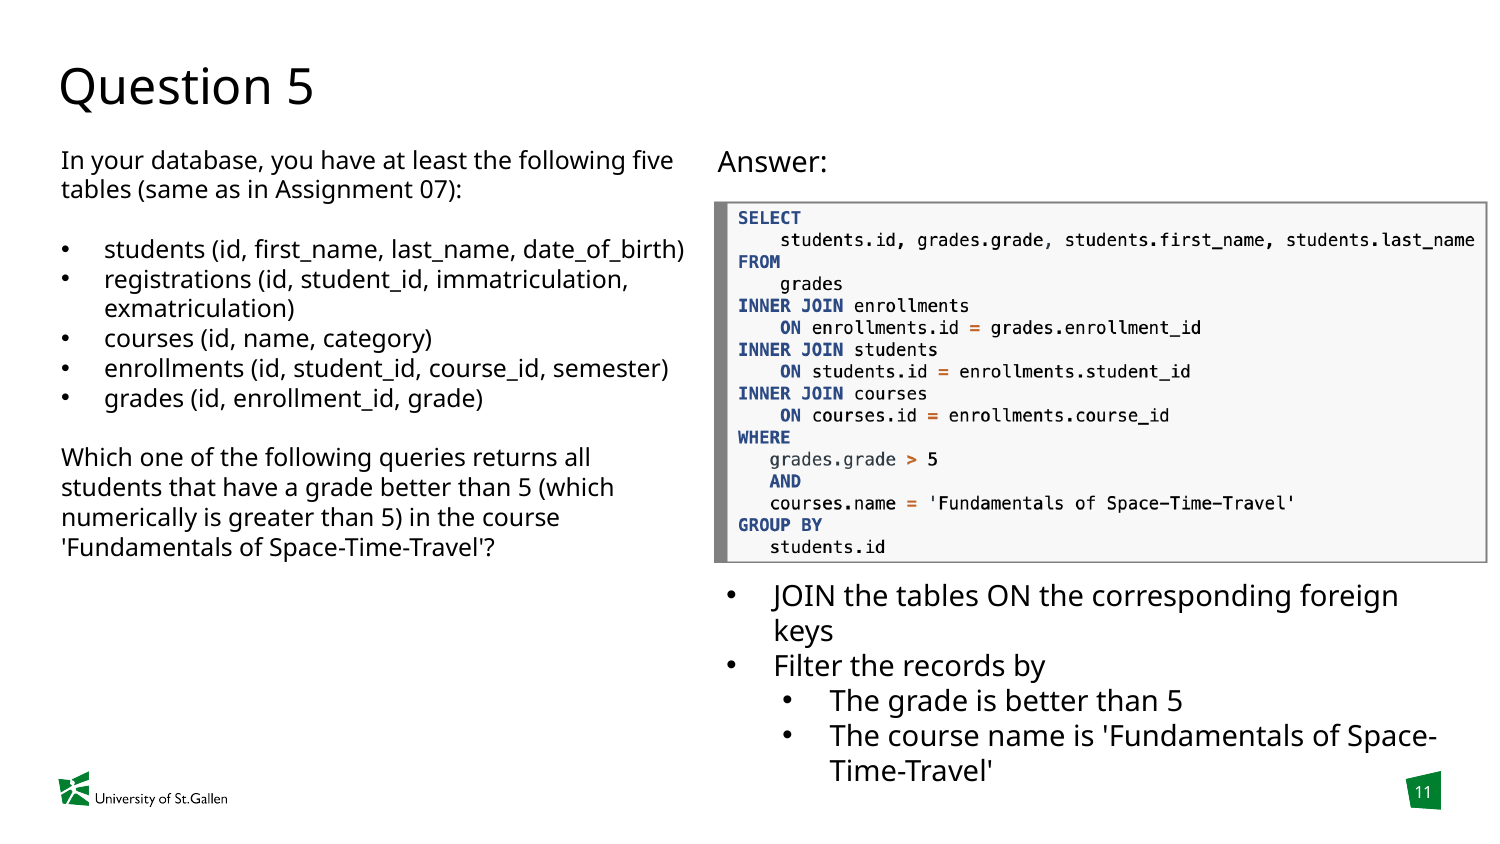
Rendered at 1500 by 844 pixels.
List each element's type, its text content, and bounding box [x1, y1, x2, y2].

text_box JOIN the tables ON the corresponding foreign keys Filter the records by The grade is better than 5 The course name is 'Fundamentals of Space-Time-Travel' [711, 571, 1465, 830]
picture [707, 197, 1492, 571]
list In your database, you have at least the following five tables (same as in Assignment 07): students (id, first_name, last_name, date_of_birth) registrations (id, student_id, immatriculation, exmatriculation) courses (id, name, category) enrollments (id, student_id, course_id, semester) grades (id, enrollment_id, grade) Which one of the following queries returns all students that have a grade better than 5 (which numerically is greater than 5) in the course 'Fundamentals of Space-Time-Travel'? [61, 144, 689, 610]
picture [58, 771, 227, 807]
title Question 5 [58, 61, 1442, 162]
text_box Answer:​ [702, 135, 1153, 186]
